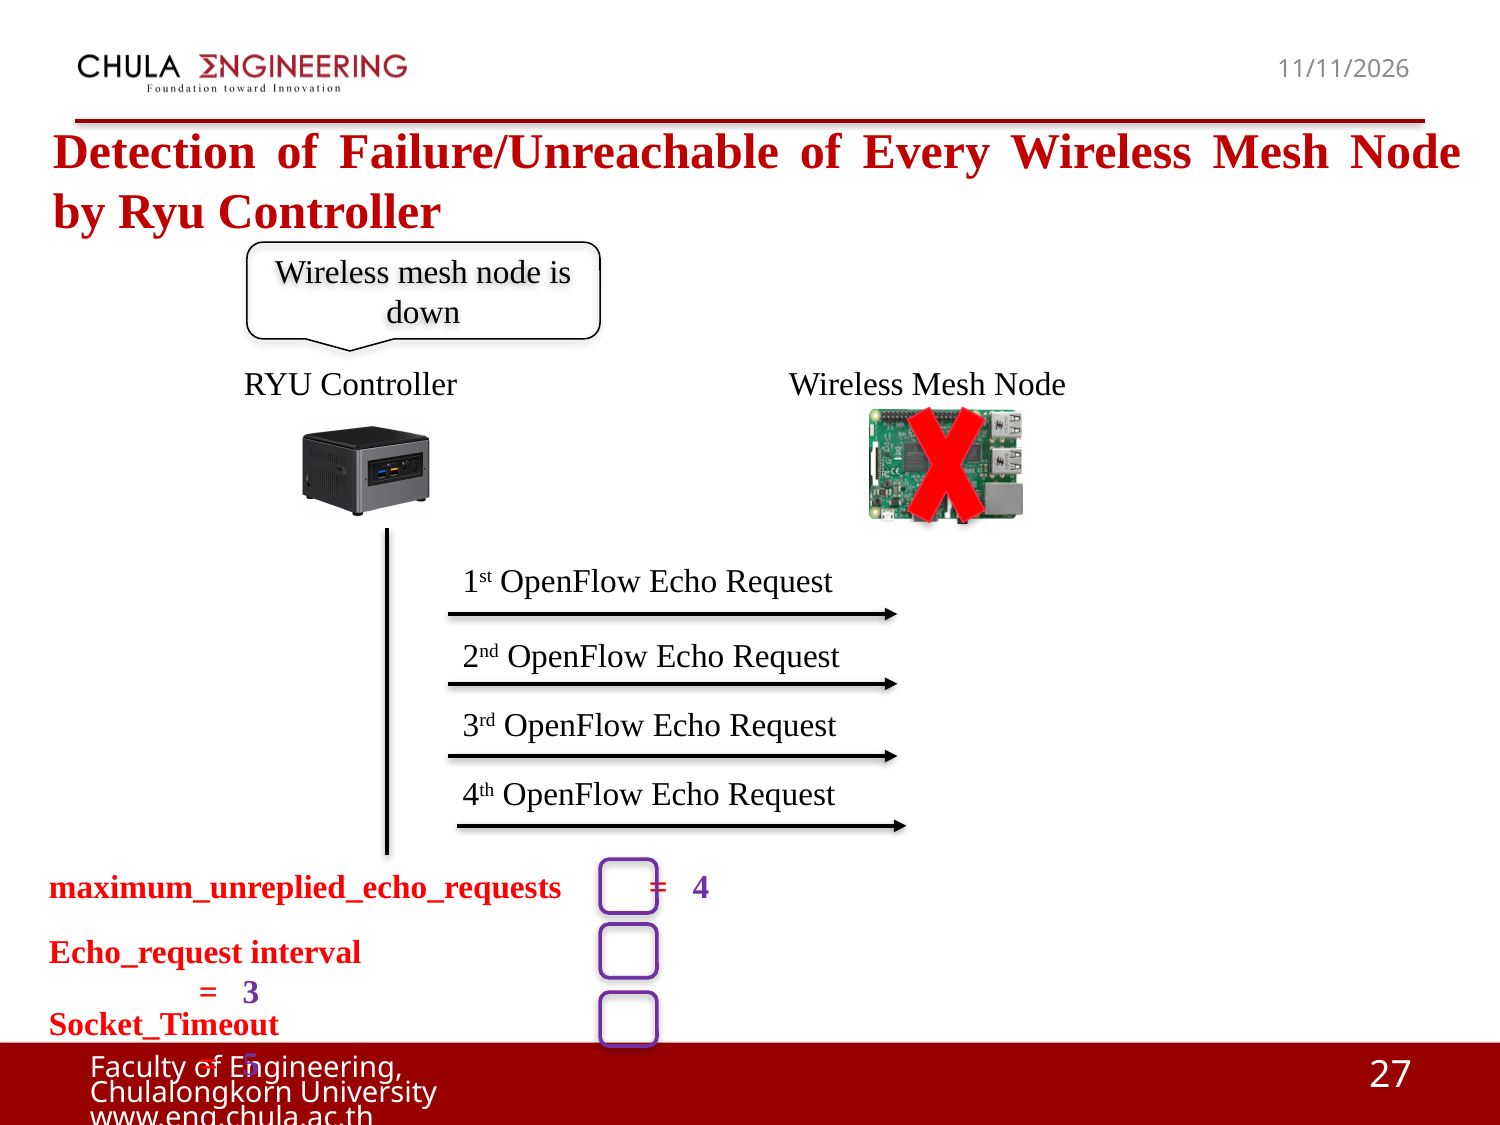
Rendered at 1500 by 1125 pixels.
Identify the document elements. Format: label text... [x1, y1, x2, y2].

text_box RYU Controller [229, 354, 503, 410]
text_box Echo_request interval = 3 [34, 923, 775, 994]
text_box 4th OpenFlow Echo Request [447, 765, 907, 820]
text_box Wireless Mesh Node [774, 354, 1118, 410]
text_box maximum_unreplied_echo_requests = 4 [34, 857, 607, 913]
text_box Wireless mesh node is down [246, 247, 601, 352]
text_box Socket_Timeout = 5 [34, 994, 775, 1090]
text_box Detection of Failure/Unreachable of Every Wireless Mesh Node by Ryu Controller [37, 111, 1478, 247]
text_box [599, 923, 658, 979]
text_box [599, 991, 658, 1047]
text_box 2nd OpenFlow Echo Request [447, 626, 907, 682]
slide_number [1074, 39, 1425, 100]
text_box maximum_unreplied_echo_requests = 4 [648, 857, 775, 913]
picture [302, 422, 430, 518]
text_box [599, 858, 658, 914]
picture [869, 409, 1023, 524]
picture [75, 48, 412, 98]
slide_number 27 [1301, 1042, 1427, 1103]
text_box 3rd OpenFlow Echo Request [447, 695, 907, 751]
text_box 1st OpenFlow Echo Request [447, 551, 907, 607]
